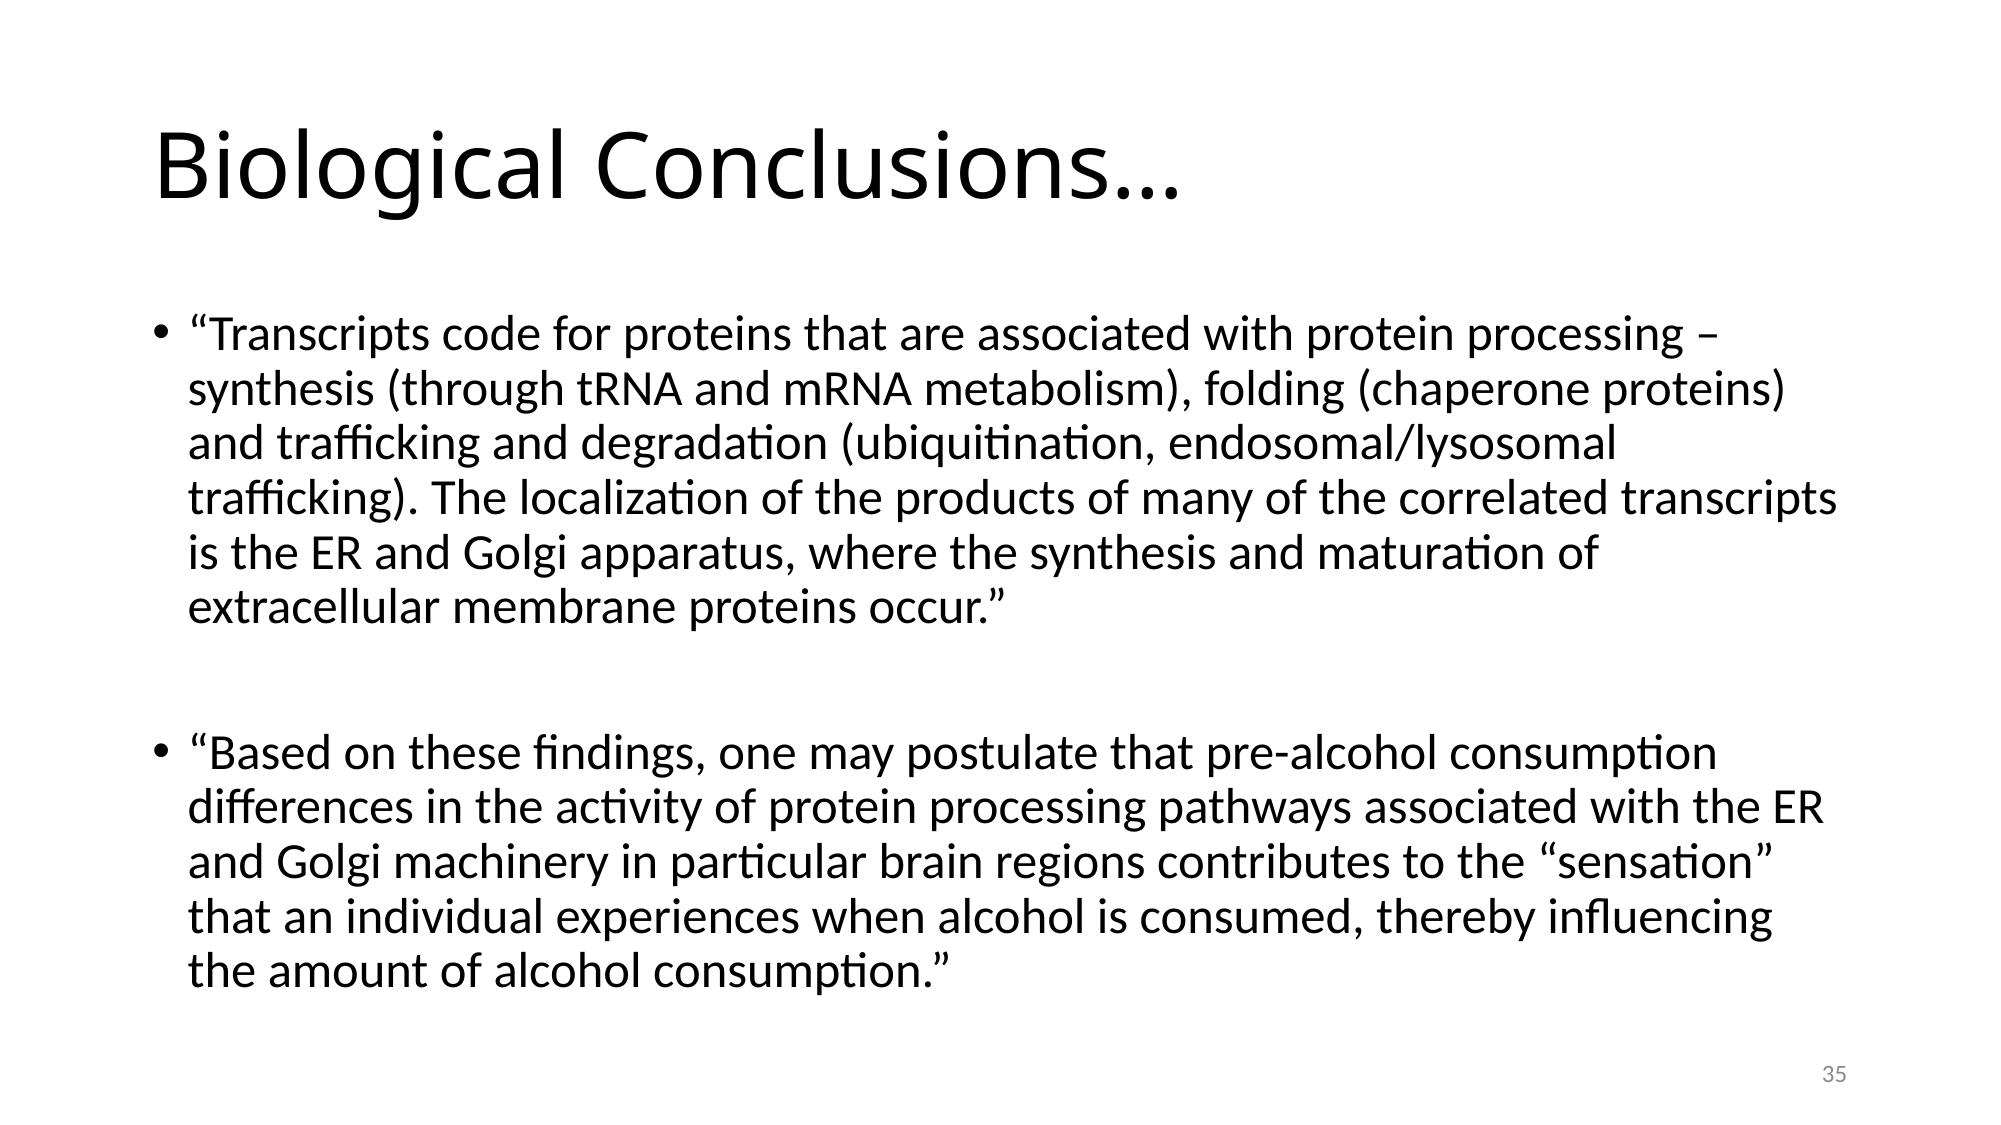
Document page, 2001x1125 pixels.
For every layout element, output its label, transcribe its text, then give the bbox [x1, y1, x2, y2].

slide_number 35 [1412, 1042, 1863, 1103]
list “Transcripts code for proteins that are associated with protein processing – synthesis (through tRNA and mRNA metabolism), folding (chaperone proteins) and trafficking and degradation (ubiquitination, endosomal/lysosomal trafficking). The localization of the products of many of the correlated transcripts is the ER and Golgi apparatus, where the synthesis and maturation of extracellular membrane proteins occur.” “Based on these findings, one may postulate that pre-alcohol consumption differences in the activity of protein processing pathways associated with the ER and Golgi machinery in particular brain regions contributes to the “sensation” that an individual experiences when alcohol is consumed, thereby influencing the amount of alcohol consumption.” [137, 299, 1863, 1014]
title Biological Conclusions… [137, 59, 1863, 278]
